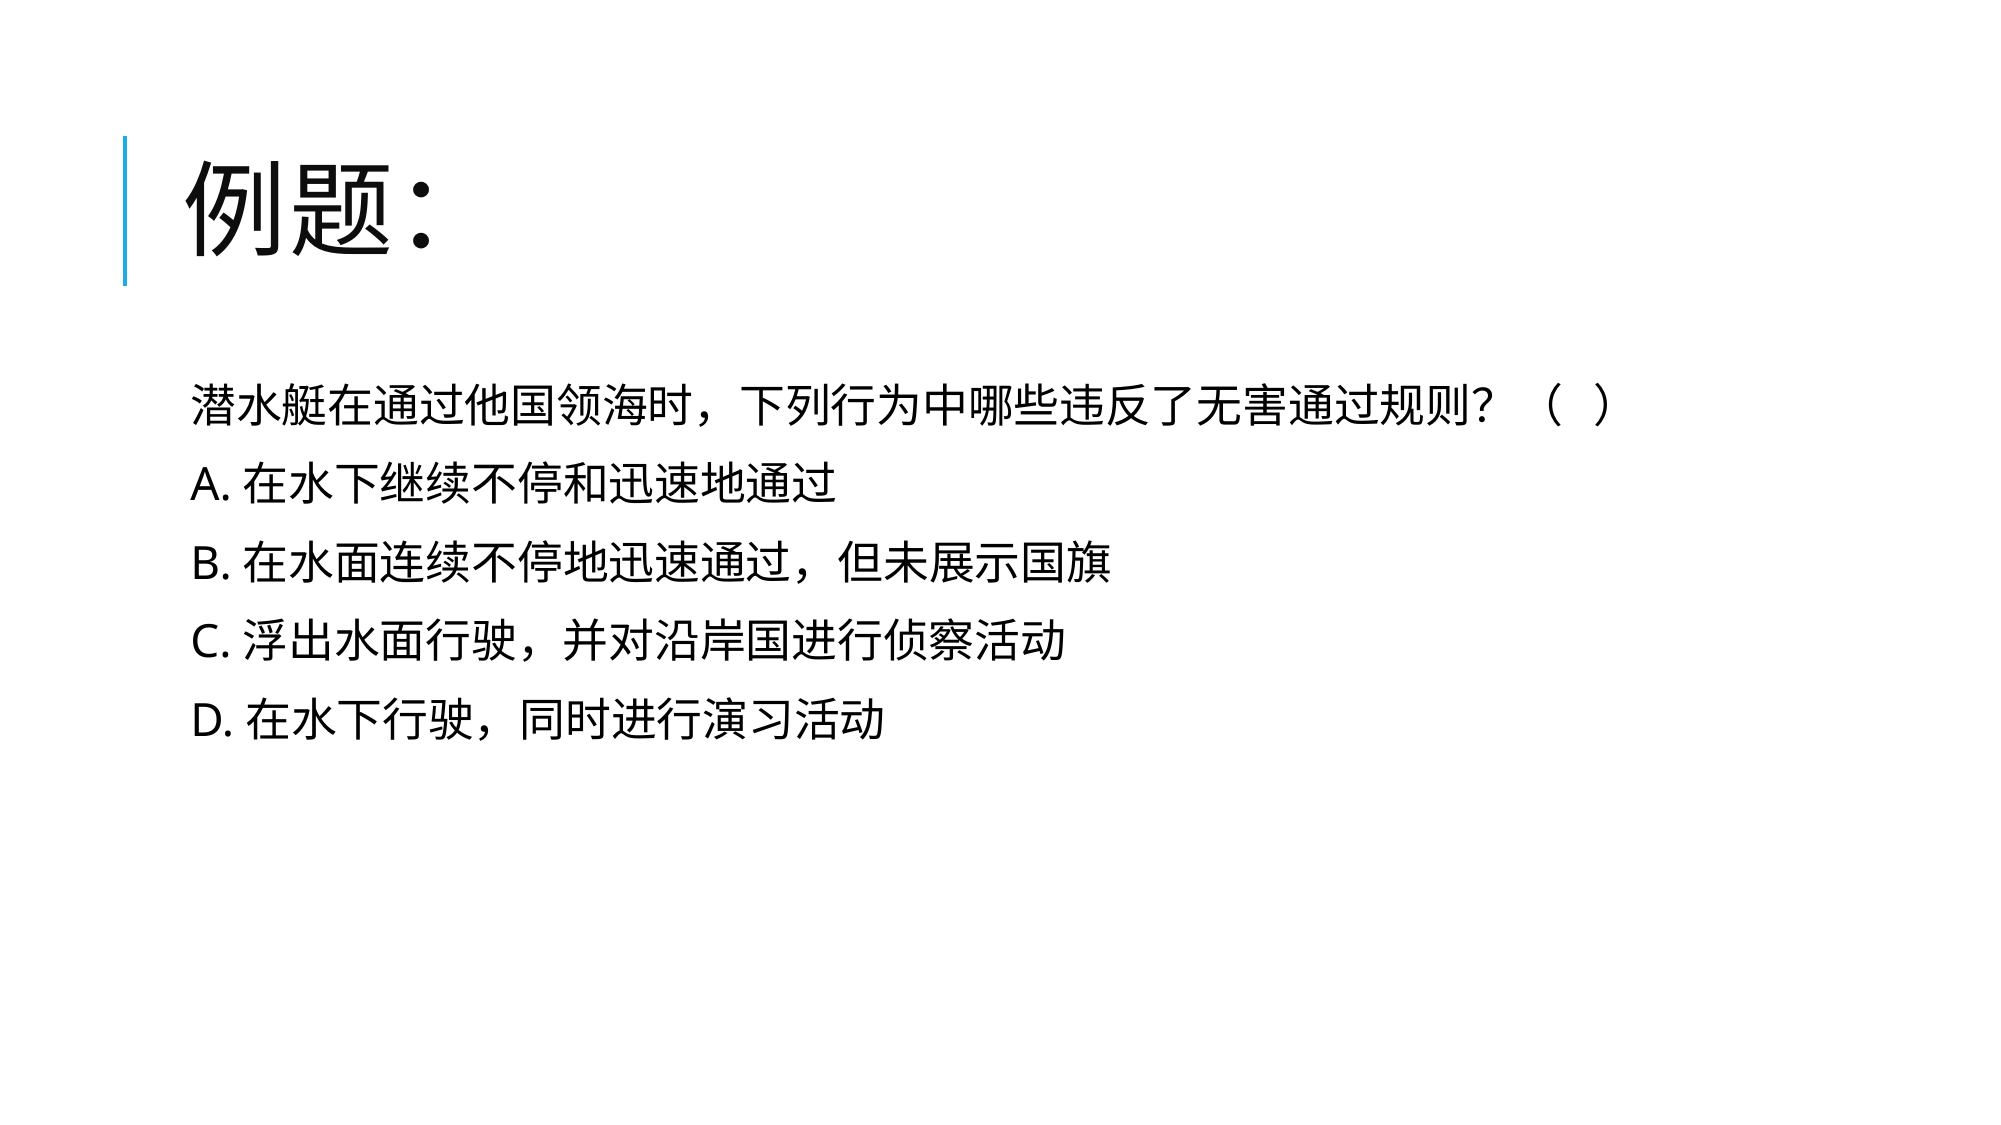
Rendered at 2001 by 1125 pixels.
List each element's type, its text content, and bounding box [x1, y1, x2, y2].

list 潜水艇在通过他国领海时，下列行为中哪些违反了无害通过规则？（ ） A.在水下继续不停和迅速地通过 B.在水面连续不停地迅速通过，但未展示国旗 C.浮出水面行驶，并对沿岸国进行侦察活动 D.在水下行驶，同时进行演习活动 [168, 375, 1763, 1035]
title 例题： [168, 96, 1763, 342]
